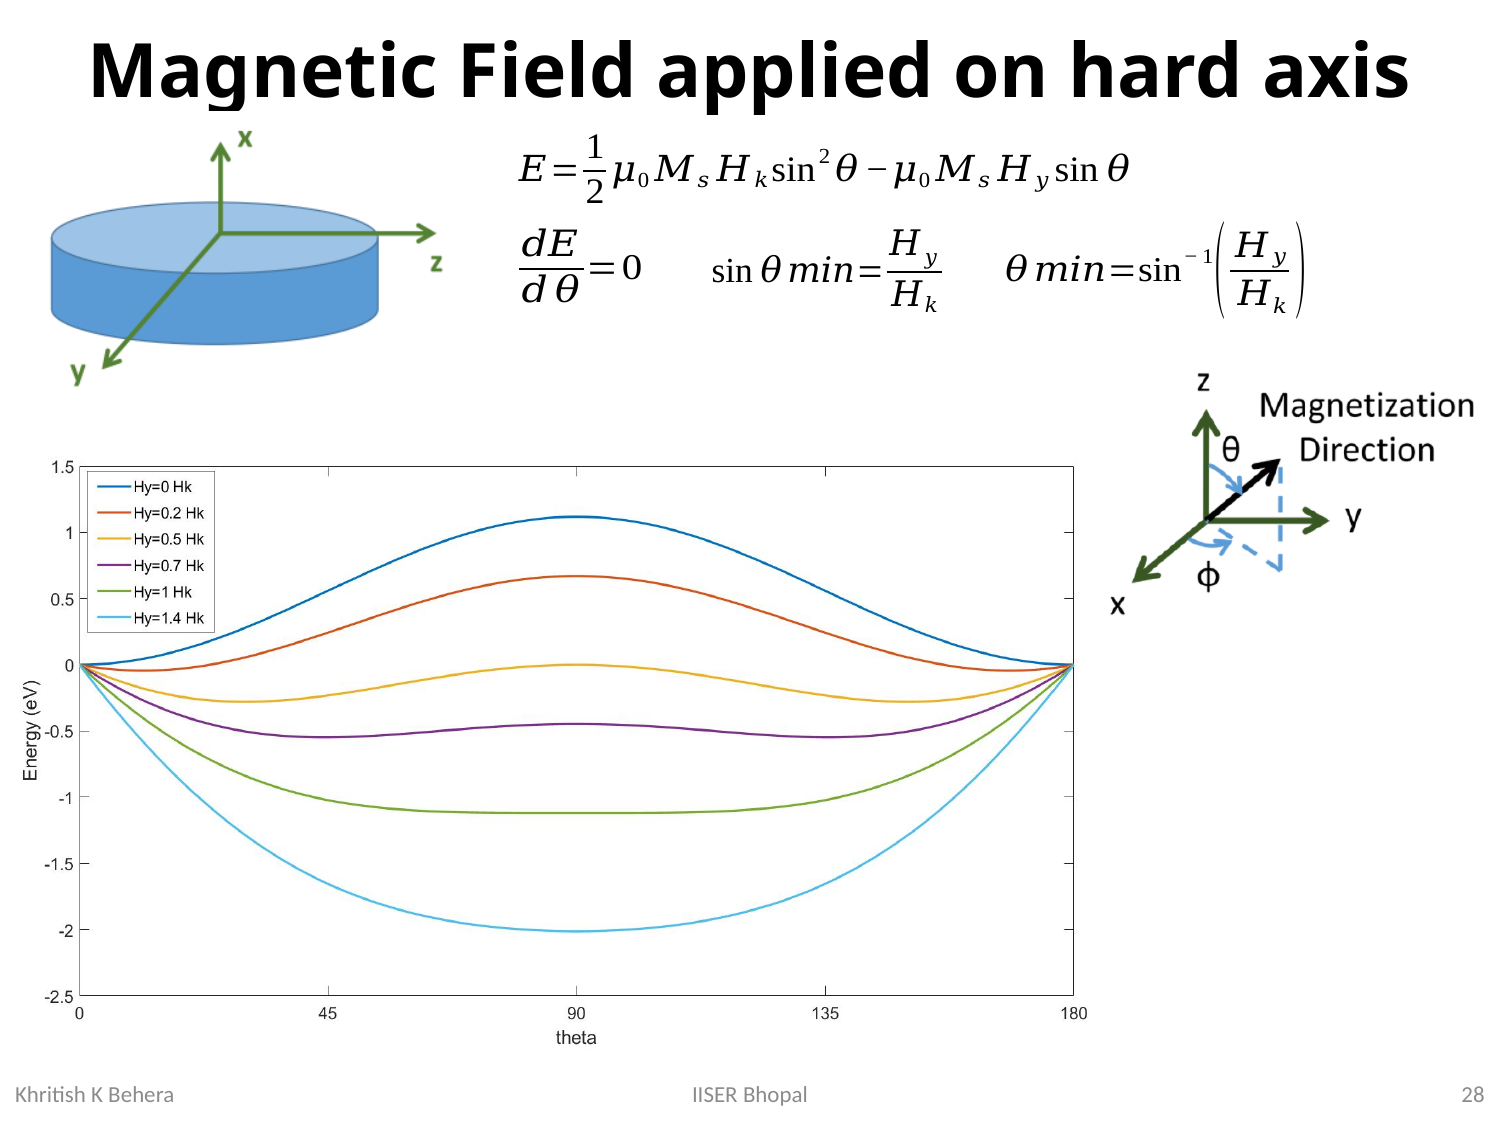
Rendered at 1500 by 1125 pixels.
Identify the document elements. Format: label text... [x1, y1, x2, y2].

picture [25, 111, 468, 403]
slide_number Khritish K Behera [0, 1063, 338, 1124]
slide_number 28 [1162, 1063, 1500, 1124]
footer IISER Bhopal [496, 1063, 1004, 1124]
picture [14, 338, 1474, 1053]
title Magnetic Field applied on hard axis [0, 1, 1500, 146]
